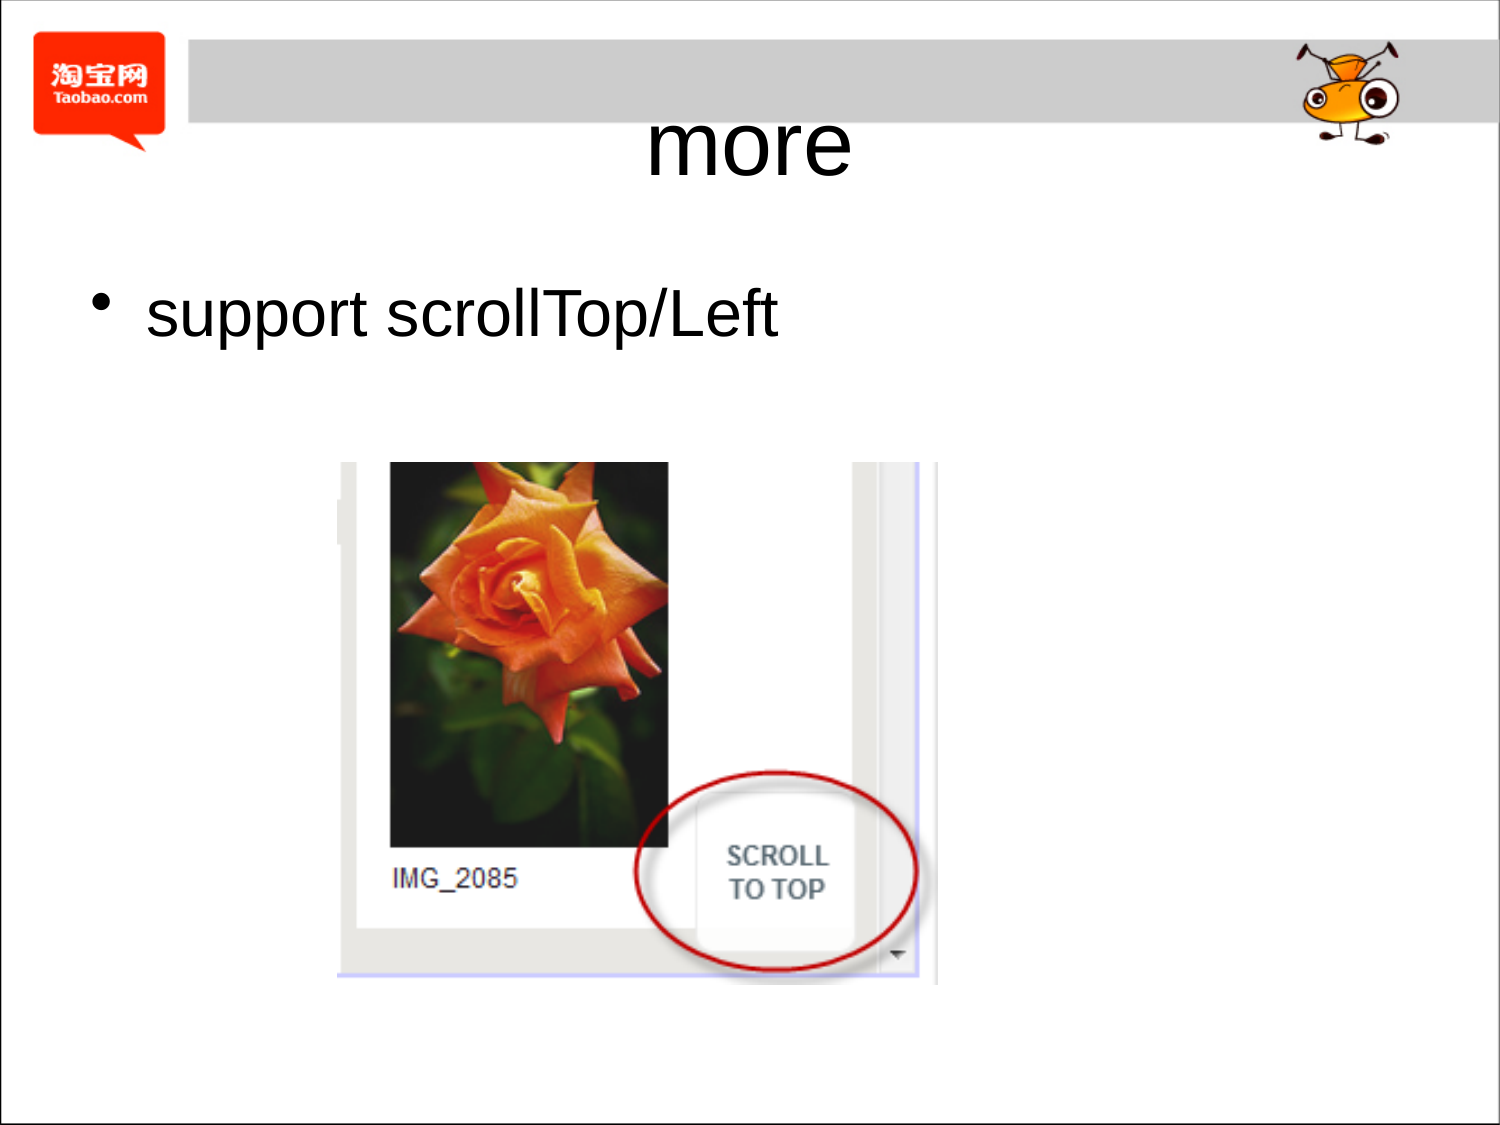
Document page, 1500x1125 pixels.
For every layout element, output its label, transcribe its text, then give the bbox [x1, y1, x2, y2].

list support scrollTop/Left [74, 262, 1426, 1006]
title more [74, 44, 1426, 233]
picture [0, 0, 1500, 1125]
